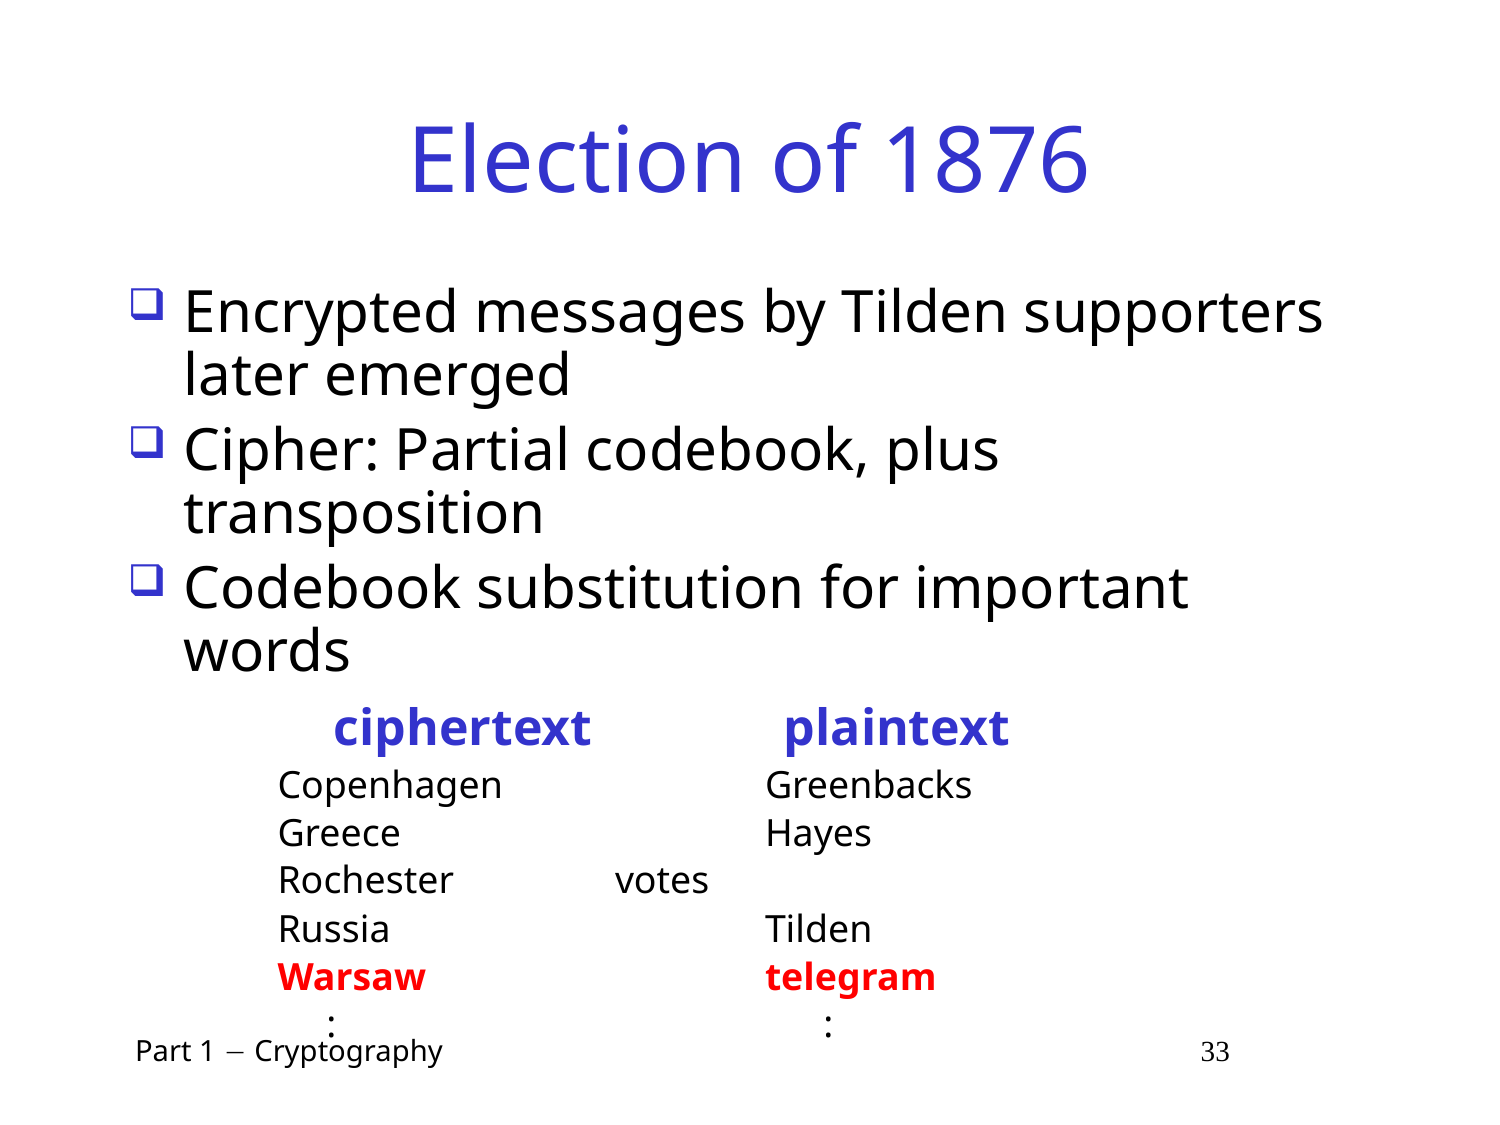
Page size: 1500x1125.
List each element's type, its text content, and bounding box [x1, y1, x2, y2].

footer Part 1  Cryptography 33 [112, 1024, 1401, 1101]
title Election of 1876 [112, 74, 1388, 238]
list Encrypted messages by Tilden supporters later emerged Cipher: Partial codebook, plus transposition Codebook substitution for important words ciphertext plaintext Copenhagen Greenbacks Greece Hayes Rochester votes Russia Tilden Warsaw telegram : : [112, 274, 1388, 988]
